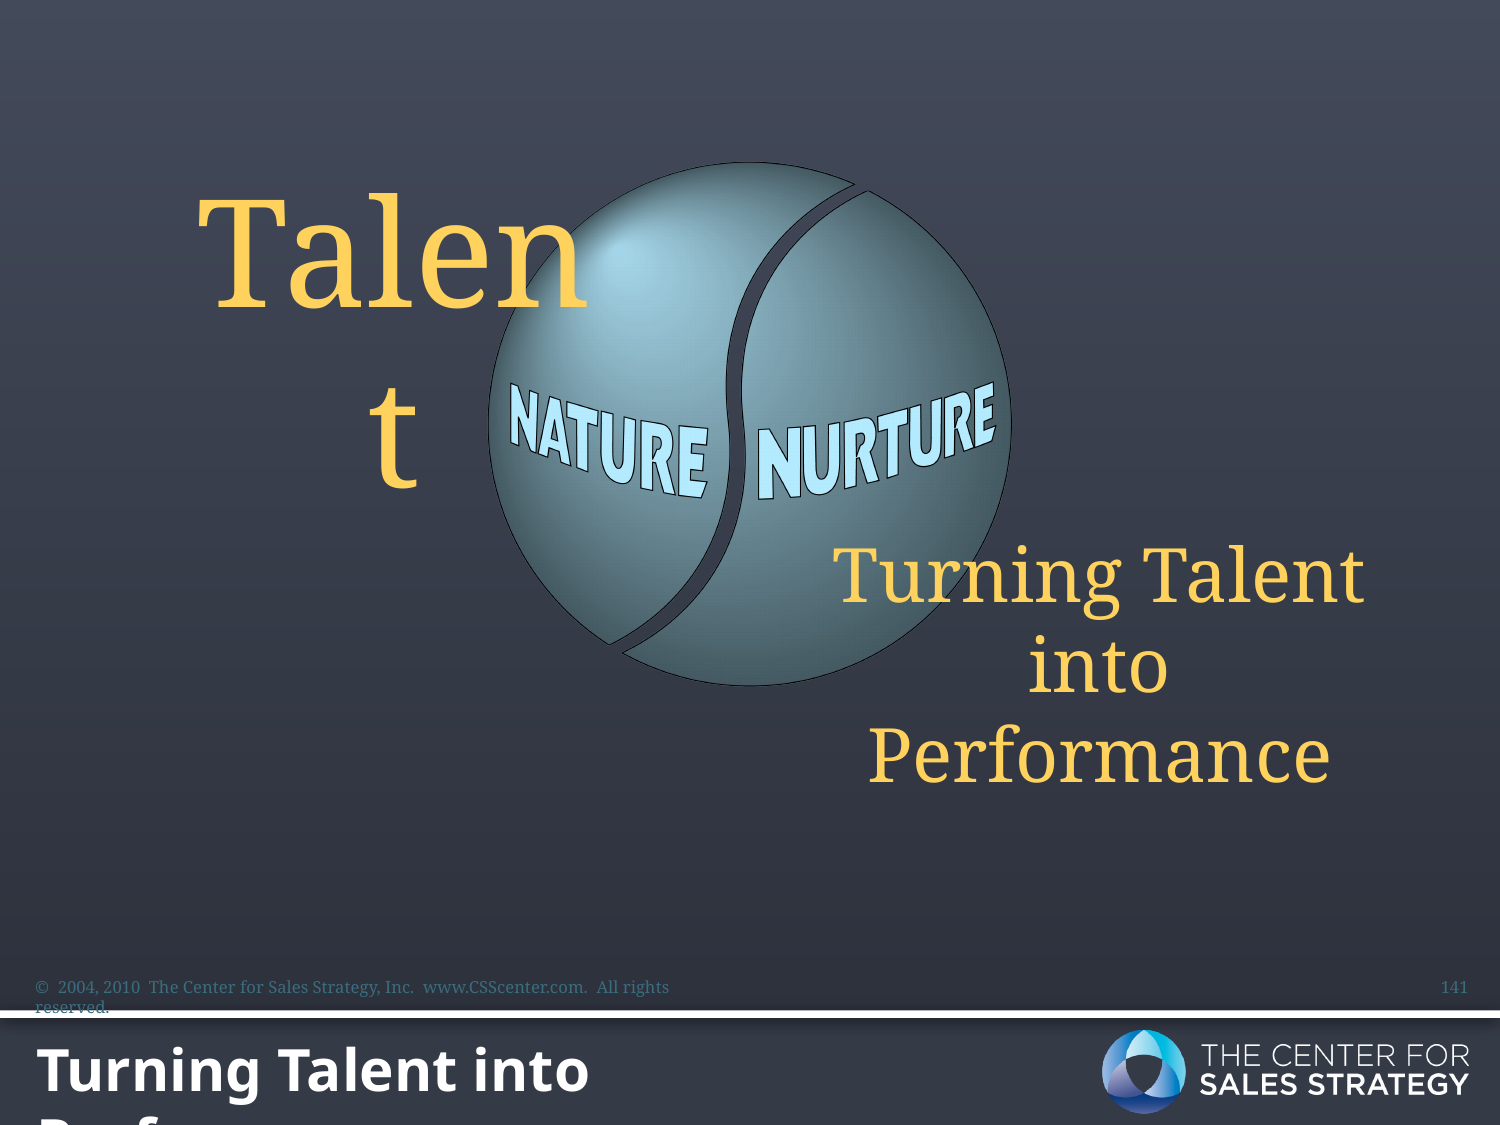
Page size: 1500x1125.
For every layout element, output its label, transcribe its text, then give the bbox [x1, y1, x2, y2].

picture [1094, 1023, 1195, 1121]
text_box Turning Talent into Performance [774, 520, 1425, 805]
picture [443, 150, 1057, 702]
text_box Talent [156, 149, 443, 525]
picture [1200, 1044, 1469, 1095]
